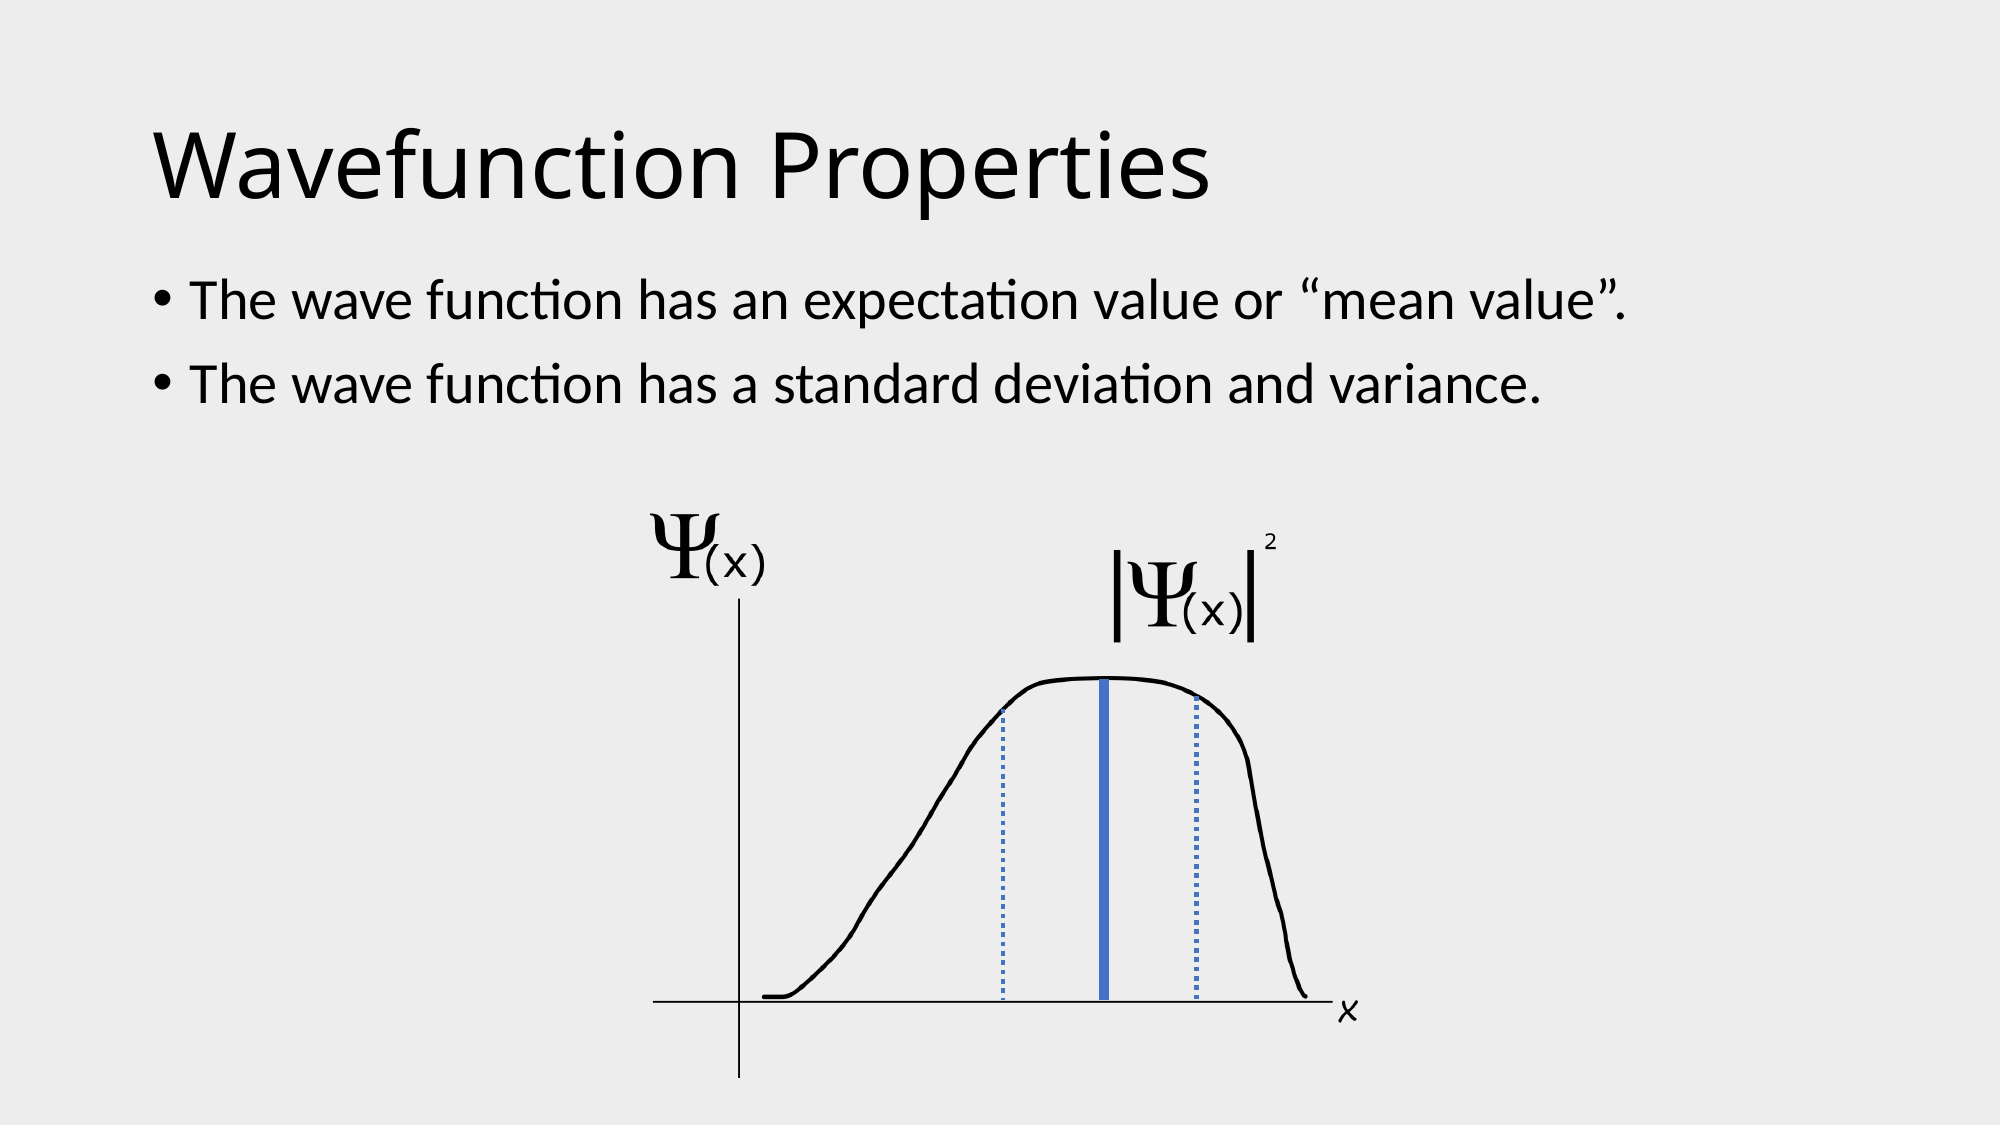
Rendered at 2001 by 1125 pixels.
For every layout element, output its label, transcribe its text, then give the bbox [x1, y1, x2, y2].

list The wave function has an expectation value or “mean value”. The wave function has a standard deviation and variance. [137, 261, 1863, 432]
picture [642, 508, 1358, 1078]
title Wavefunction Properties [137, 59, 1863, 261]
